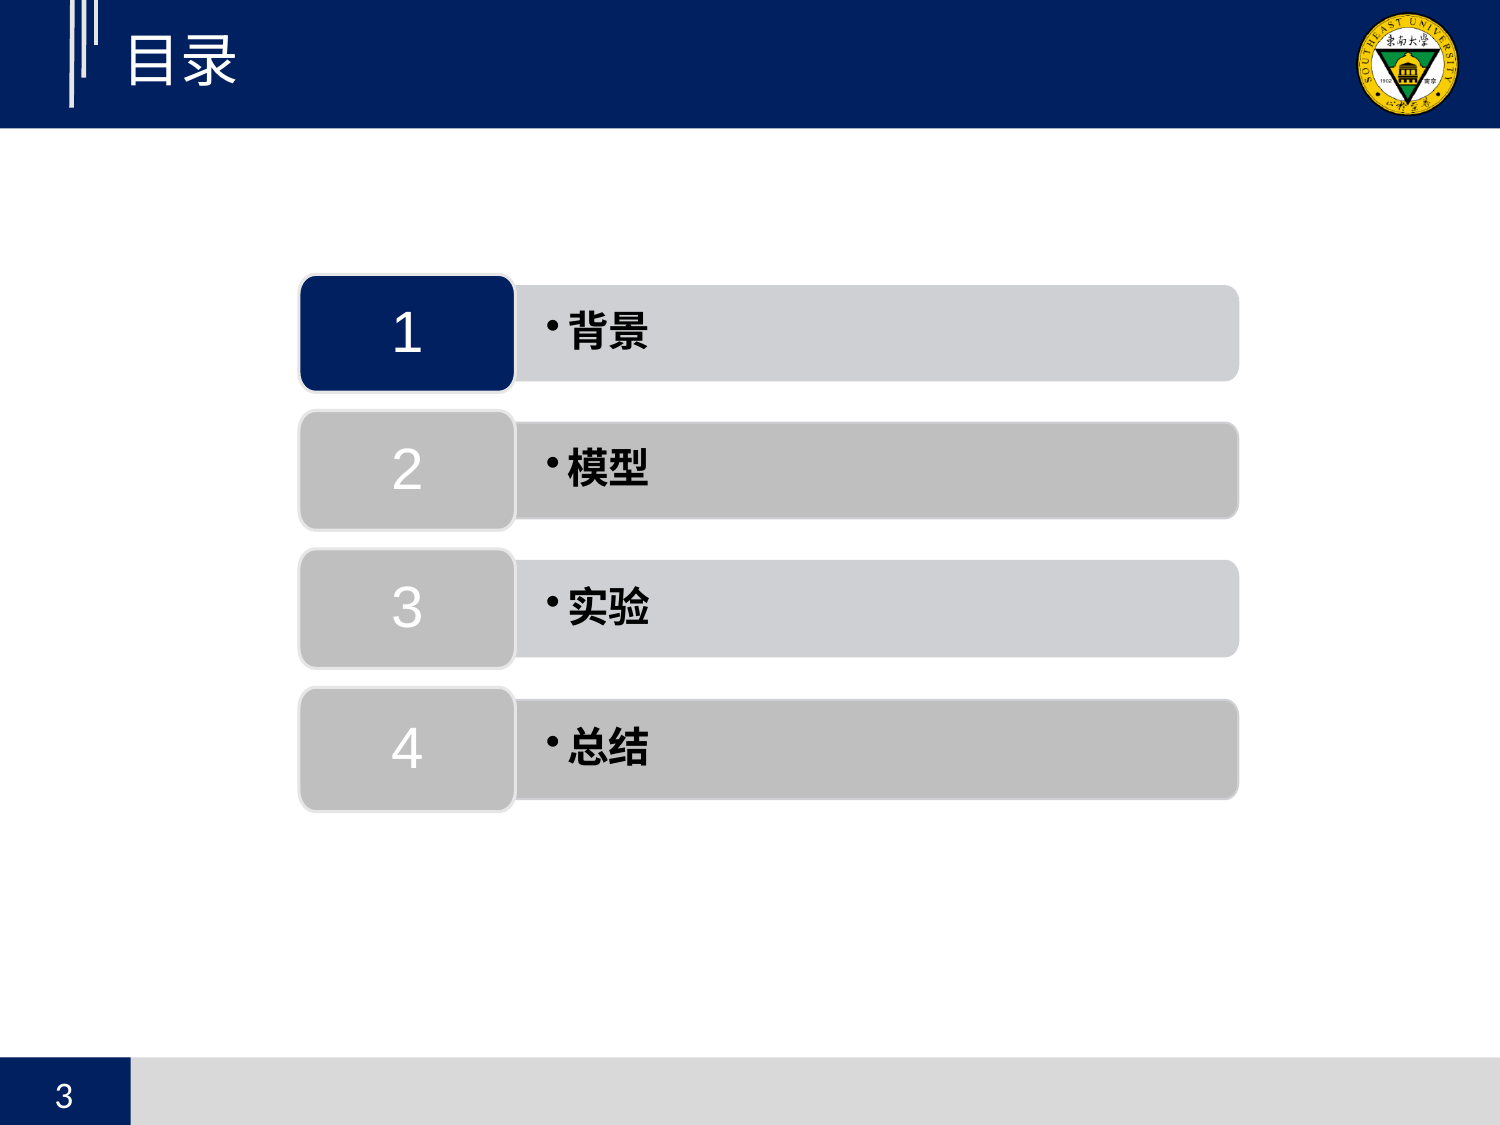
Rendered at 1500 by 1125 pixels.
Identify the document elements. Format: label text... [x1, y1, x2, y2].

text_box 目录 [107, 16, 759, 101]
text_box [298, 687, 1239, 812]
text_box [0, 0, 1500, 129]
picture [1356, 12, 1459, 116]
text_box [298, 548, 1239, 669]
text_box 3 [39, 1063, 96, 1124]
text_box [298, 274, 1239, 393]
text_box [298, 410, 1239, 531]
